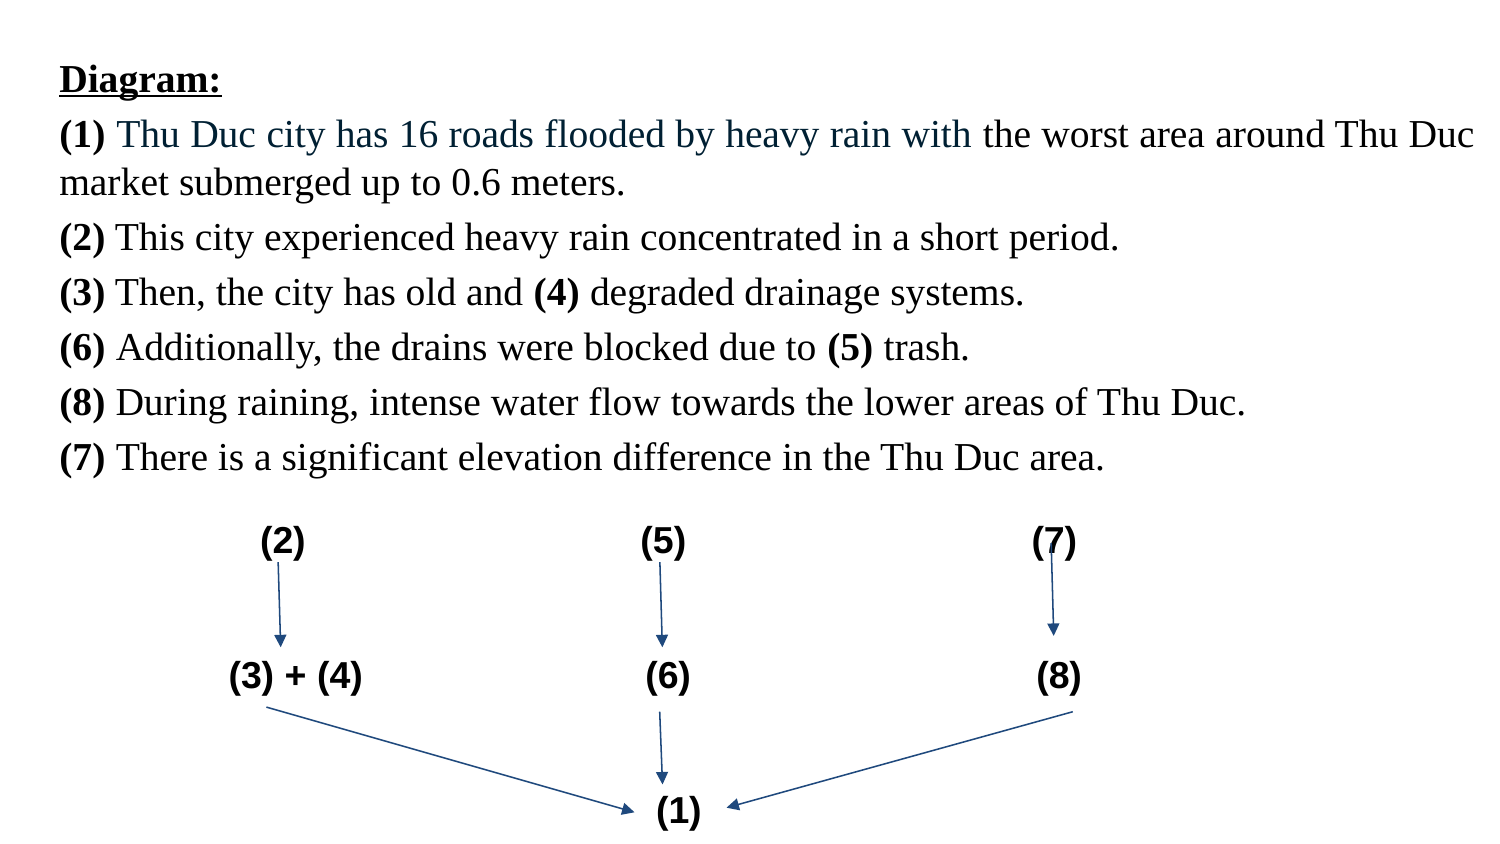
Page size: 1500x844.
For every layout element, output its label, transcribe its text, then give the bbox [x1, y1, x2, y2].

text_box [659, 561, 663, 648]
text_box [1050, 542, 1054, 636]
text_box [659, 711, 663, 785]
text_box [266, 706, 635, 813]
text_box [726, 711, 1074, 808]
text_box Diagram: (1) Thu Duc city has 16 roads flooded by heavy rain with the worst area around Thu Duc market submerged up to 0.6 meters. (2) This city experienced heavy rain concentrated in a short period. (3) Then, the city has old and (4) degraded drainage systems. (6) Additionally, the drains were blocked due to (5) trash. (8) During raining, intense water flow towards the lower areas of Thu Duc. (7) There is a significant elevation difference in the Thu Duc area. [44, 0, 1490, 367]
text_box (2) (5) (7) (3) + (4) (6) (8) (1) [213, 501, 1378, 612]
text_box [277, 561, 281, 648]
